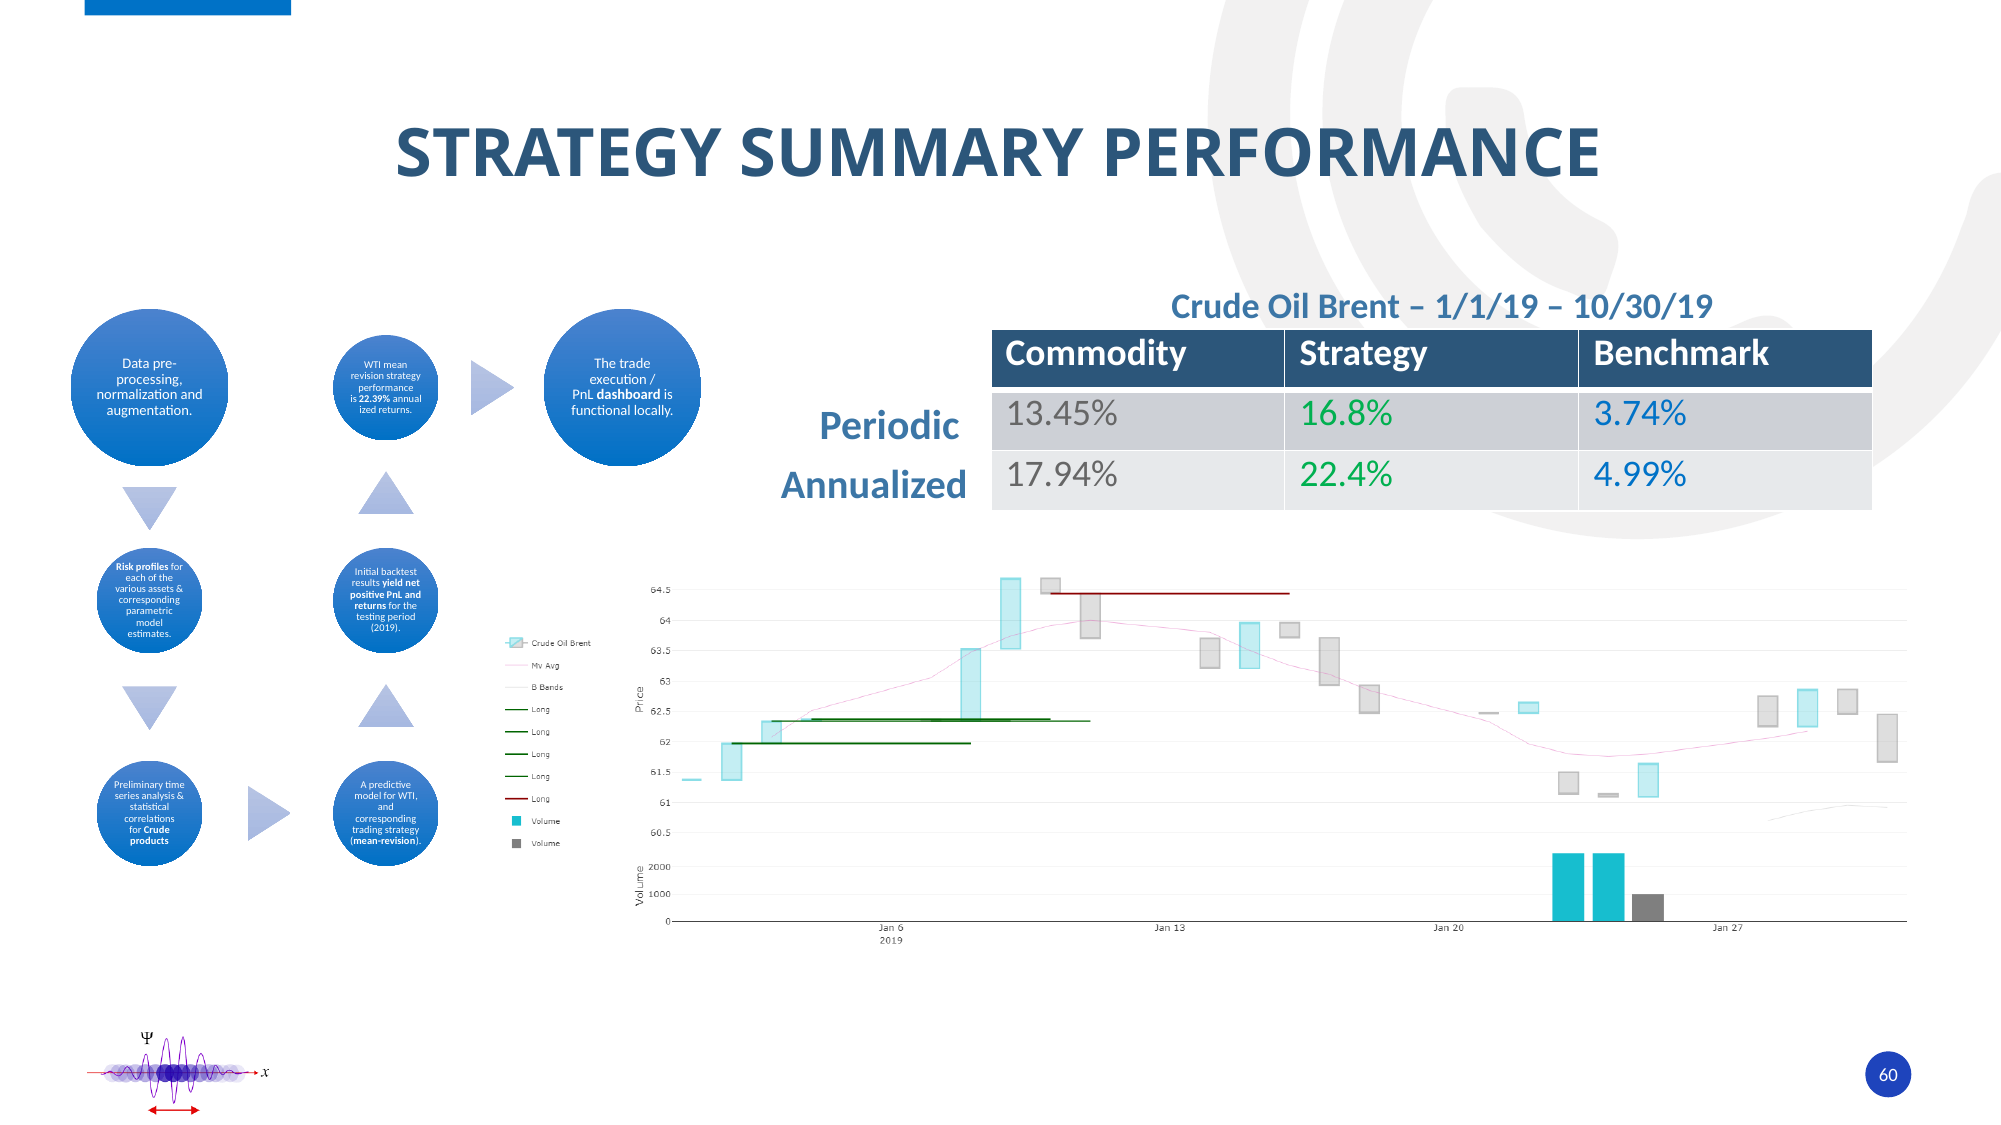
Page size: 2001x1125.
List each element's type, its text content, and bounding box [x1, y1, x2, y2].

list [702, 564, 1913, 950]
table_header Strategy [1285, 330, 1578, 387]
table_header Commodity [992, 330, 1284, 387]
table_cell 4.99% [1579, 451, 1872, 510]
table_cell 22.4% [1285, 451, 1578, 510]
picture [87, 1026, 269, 1116]
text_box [70, 224, 702, 976]
text_box Periodic [788, 377, 991, 455]
table_cell 13.45% [992, 393, 1284, 450]
text_box strategy Summary performance [84, 40, 1914, 192]
text_box Annualized [760, 429, 989, 514]
table_header Benchmark [1579, 330, 1872, 387]
table_cell 17.94% [992, 451, 1284, 510]
slide_number 60 [1864, 1059, 1913, 1090]
text_box Crude Oil Brent – 1/1/19 – 10/30/19 [1153, 261, 1732, 328]
table_cell 3.74% [1579, 393, 1872, 450]
table_cell 16.8% [1285, 393, 1578, 450]
